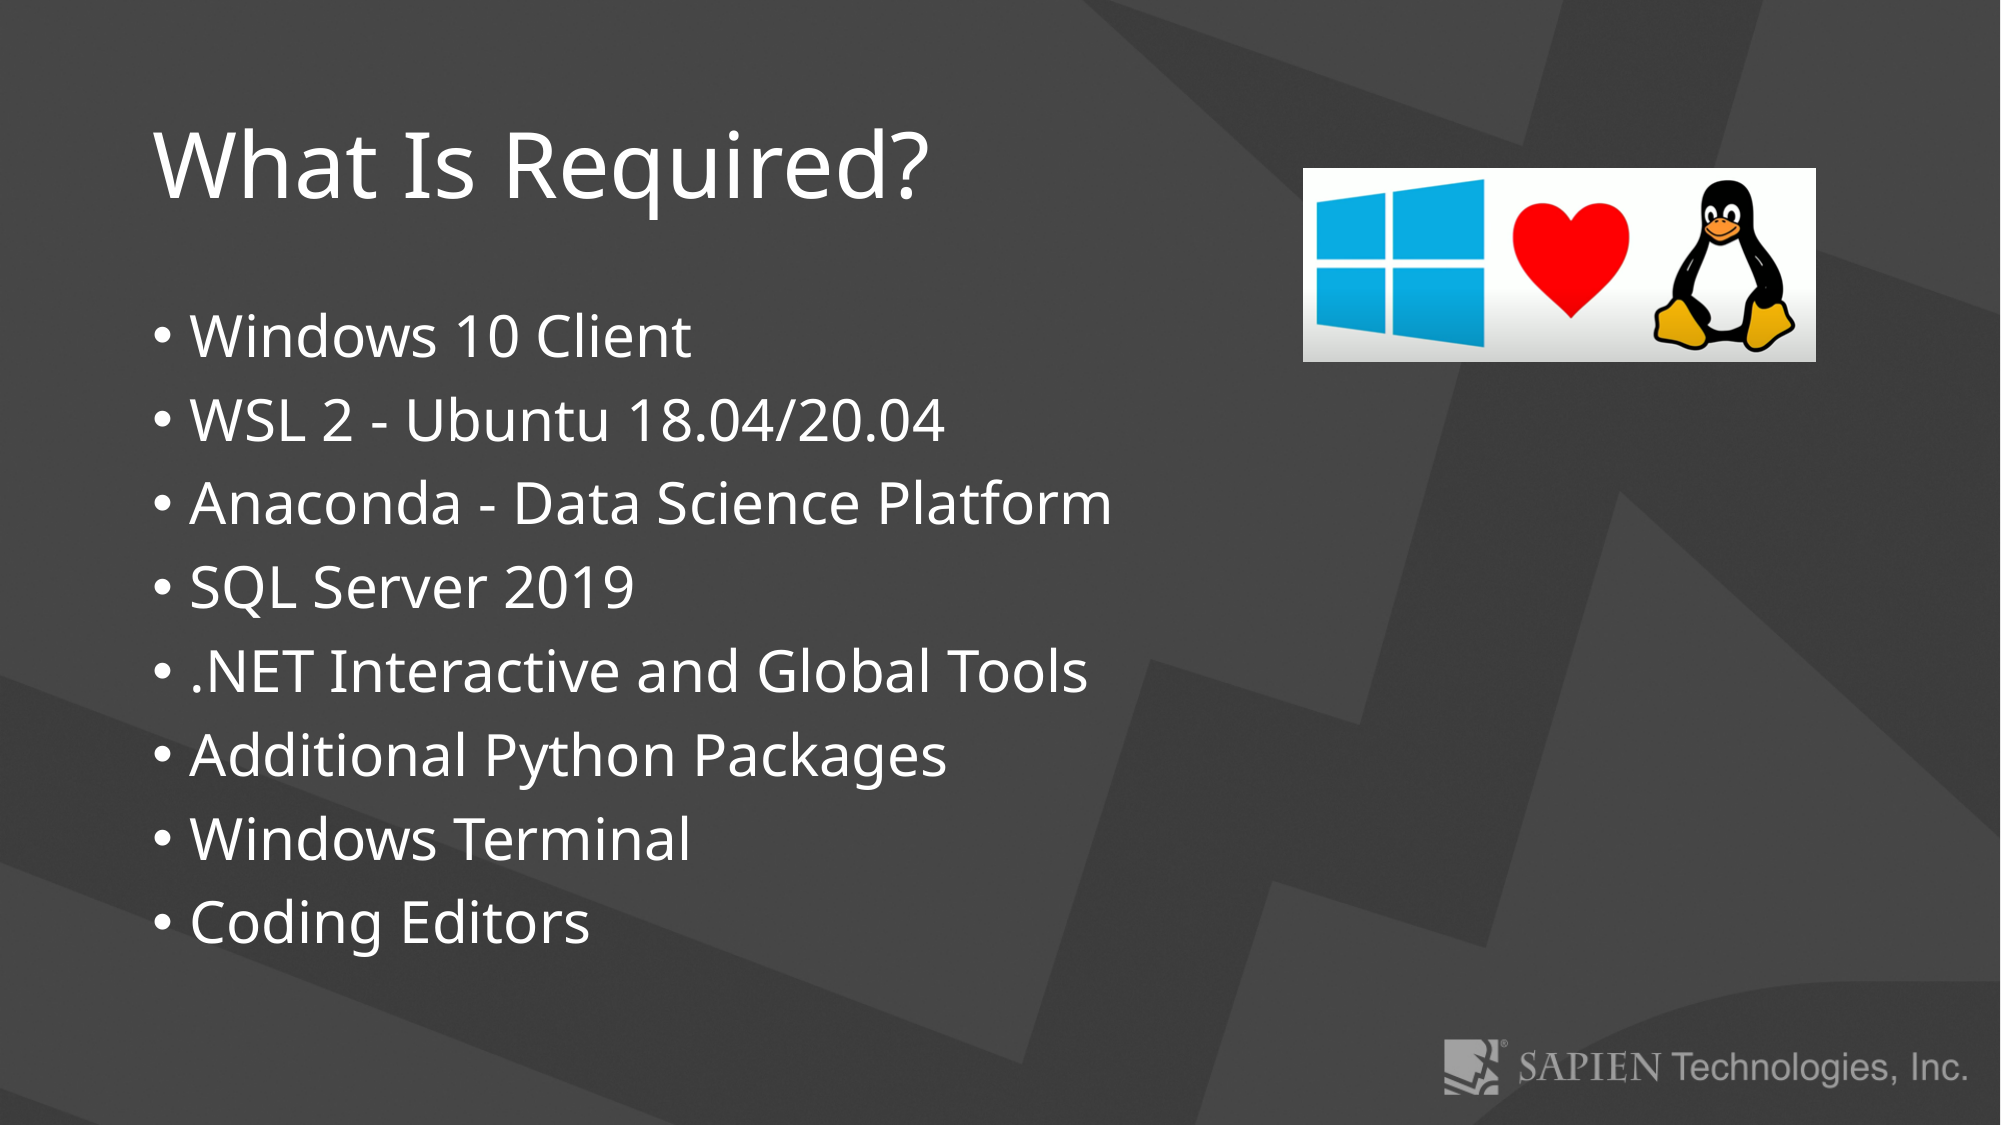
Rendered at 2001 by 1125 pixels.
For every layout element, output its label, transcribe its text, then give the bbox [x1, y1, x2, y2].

picture [0, 0, 2001, 1125]
title What Is Required? [137, 59, 1863, 278]
list Windows 10 Client WSL 2 - Ubuntu 18.04/20.04 Anaconda - Data Science Platform SQL Server 2019 .NET Interactive and Global Tools Additional Python Packages Windows Terminal Coding Editors [137, 299, 1863, 1014]
